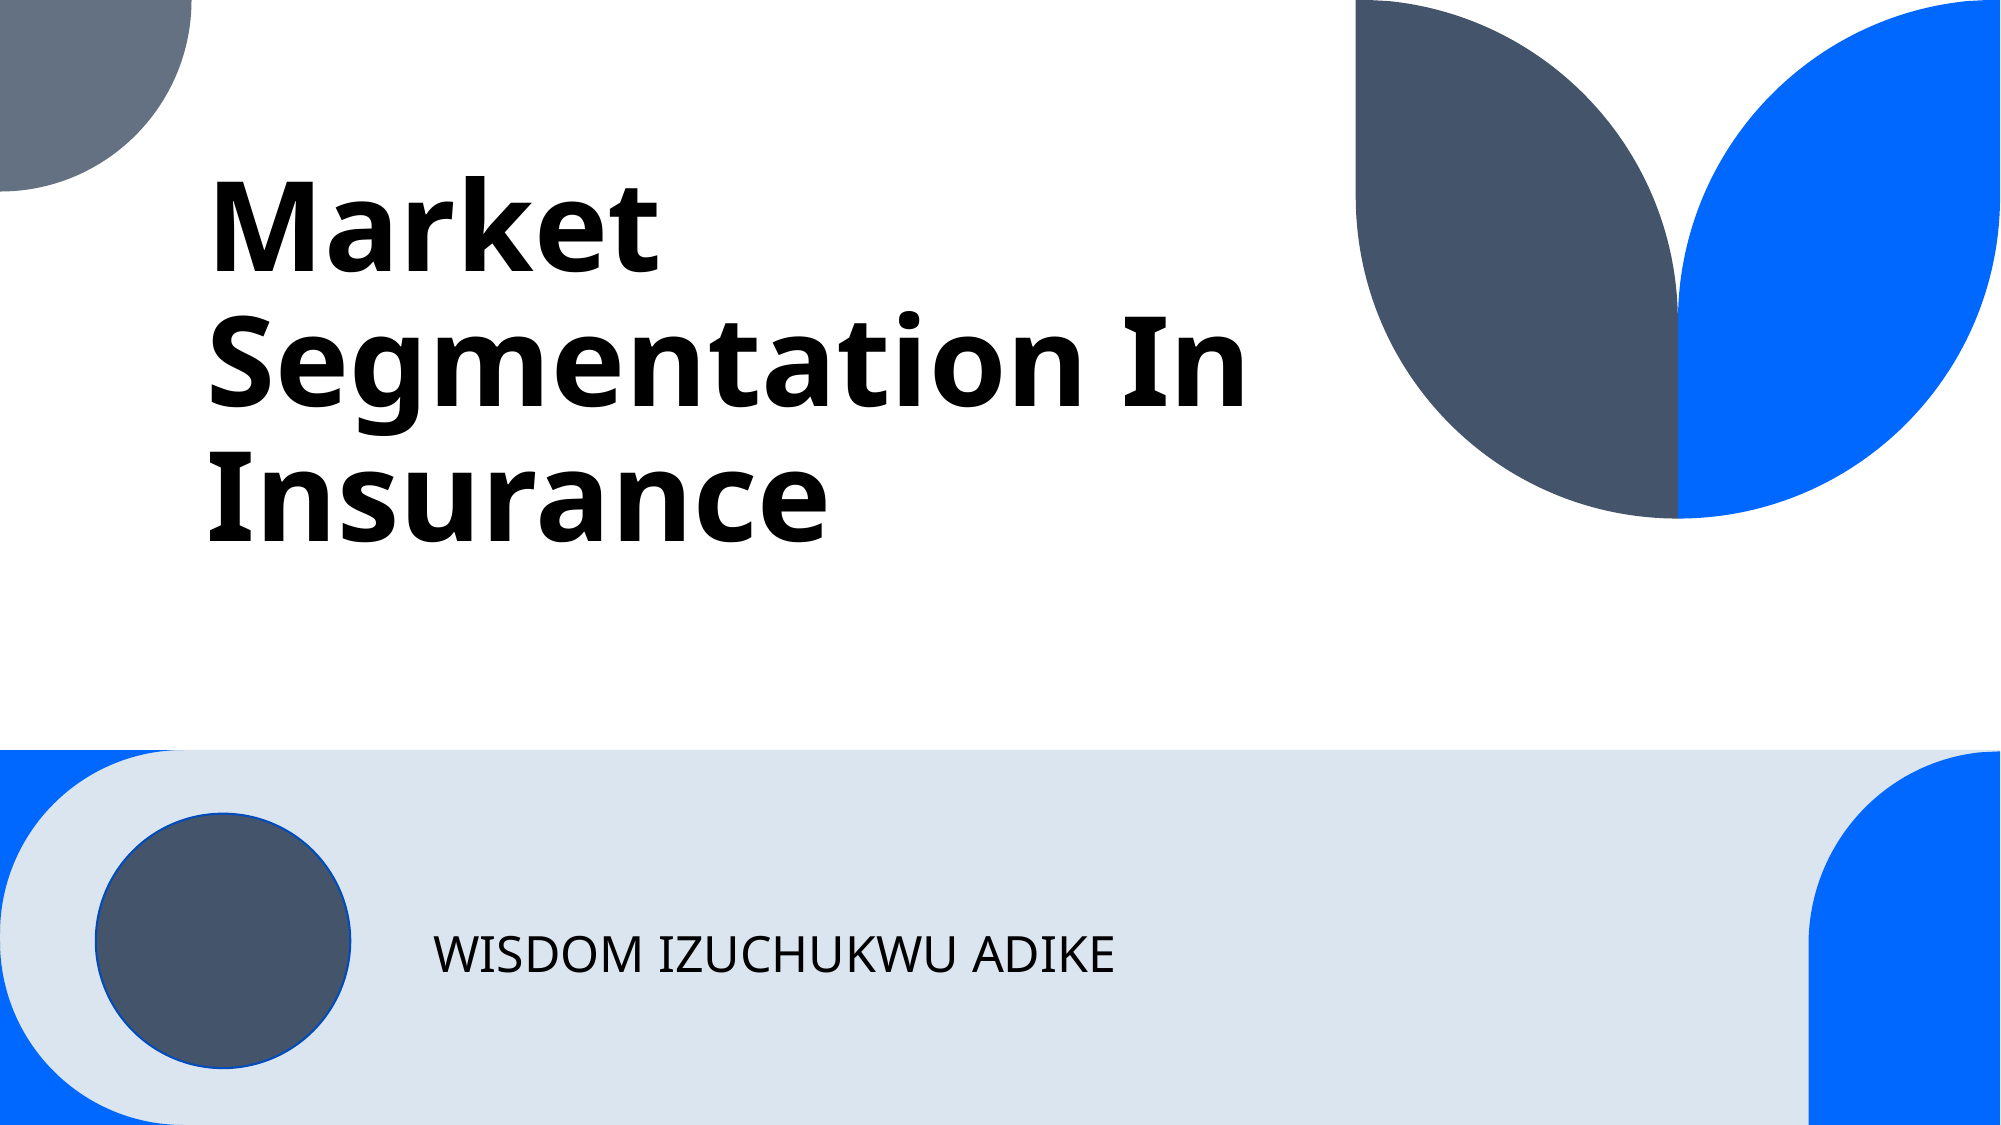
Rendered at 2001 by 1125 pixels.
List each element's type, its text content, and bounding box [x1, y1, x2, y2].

subtitle WISDOM IZUCHUKWU ADIKE [418, 921, 1977, 1054]
title Market Segmentation In Insurance [191, 184, 1356, 576]
